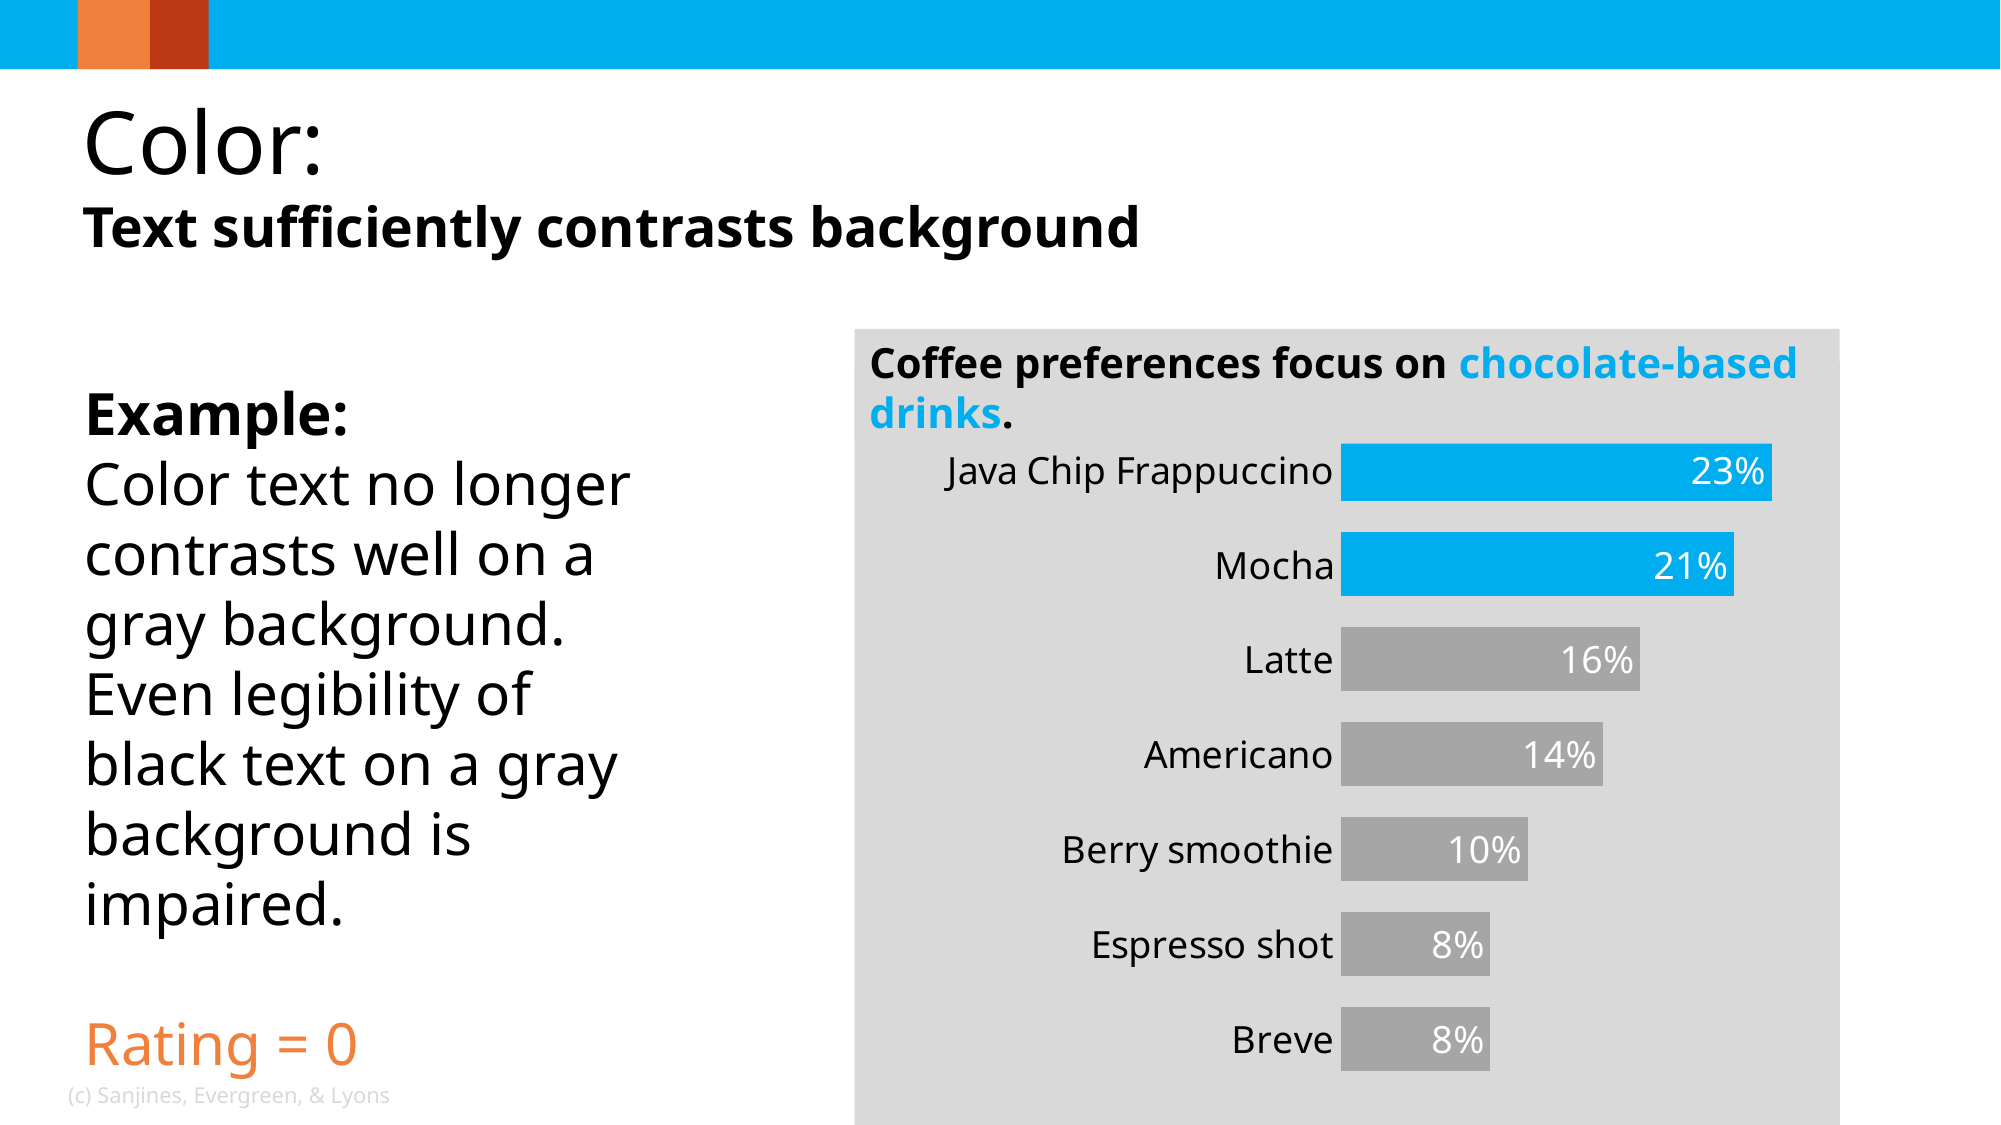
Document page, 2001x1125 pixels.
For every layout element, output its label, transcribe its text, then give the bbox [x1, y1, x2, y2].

slide_number (c) Sanjines, Evergreen, & Lyons [53, 1065, 520, 1125]
text_box Example: Color text no longer contrasts well on a gray background. Even legibility of black text on a gray background is impaired. Rating = 0 [69, 370, 700, 1085]
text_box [854, 328, 1841, 1125]
text_box Color: Text sufficiently contrasts background [82, 78, 1960, 267]
